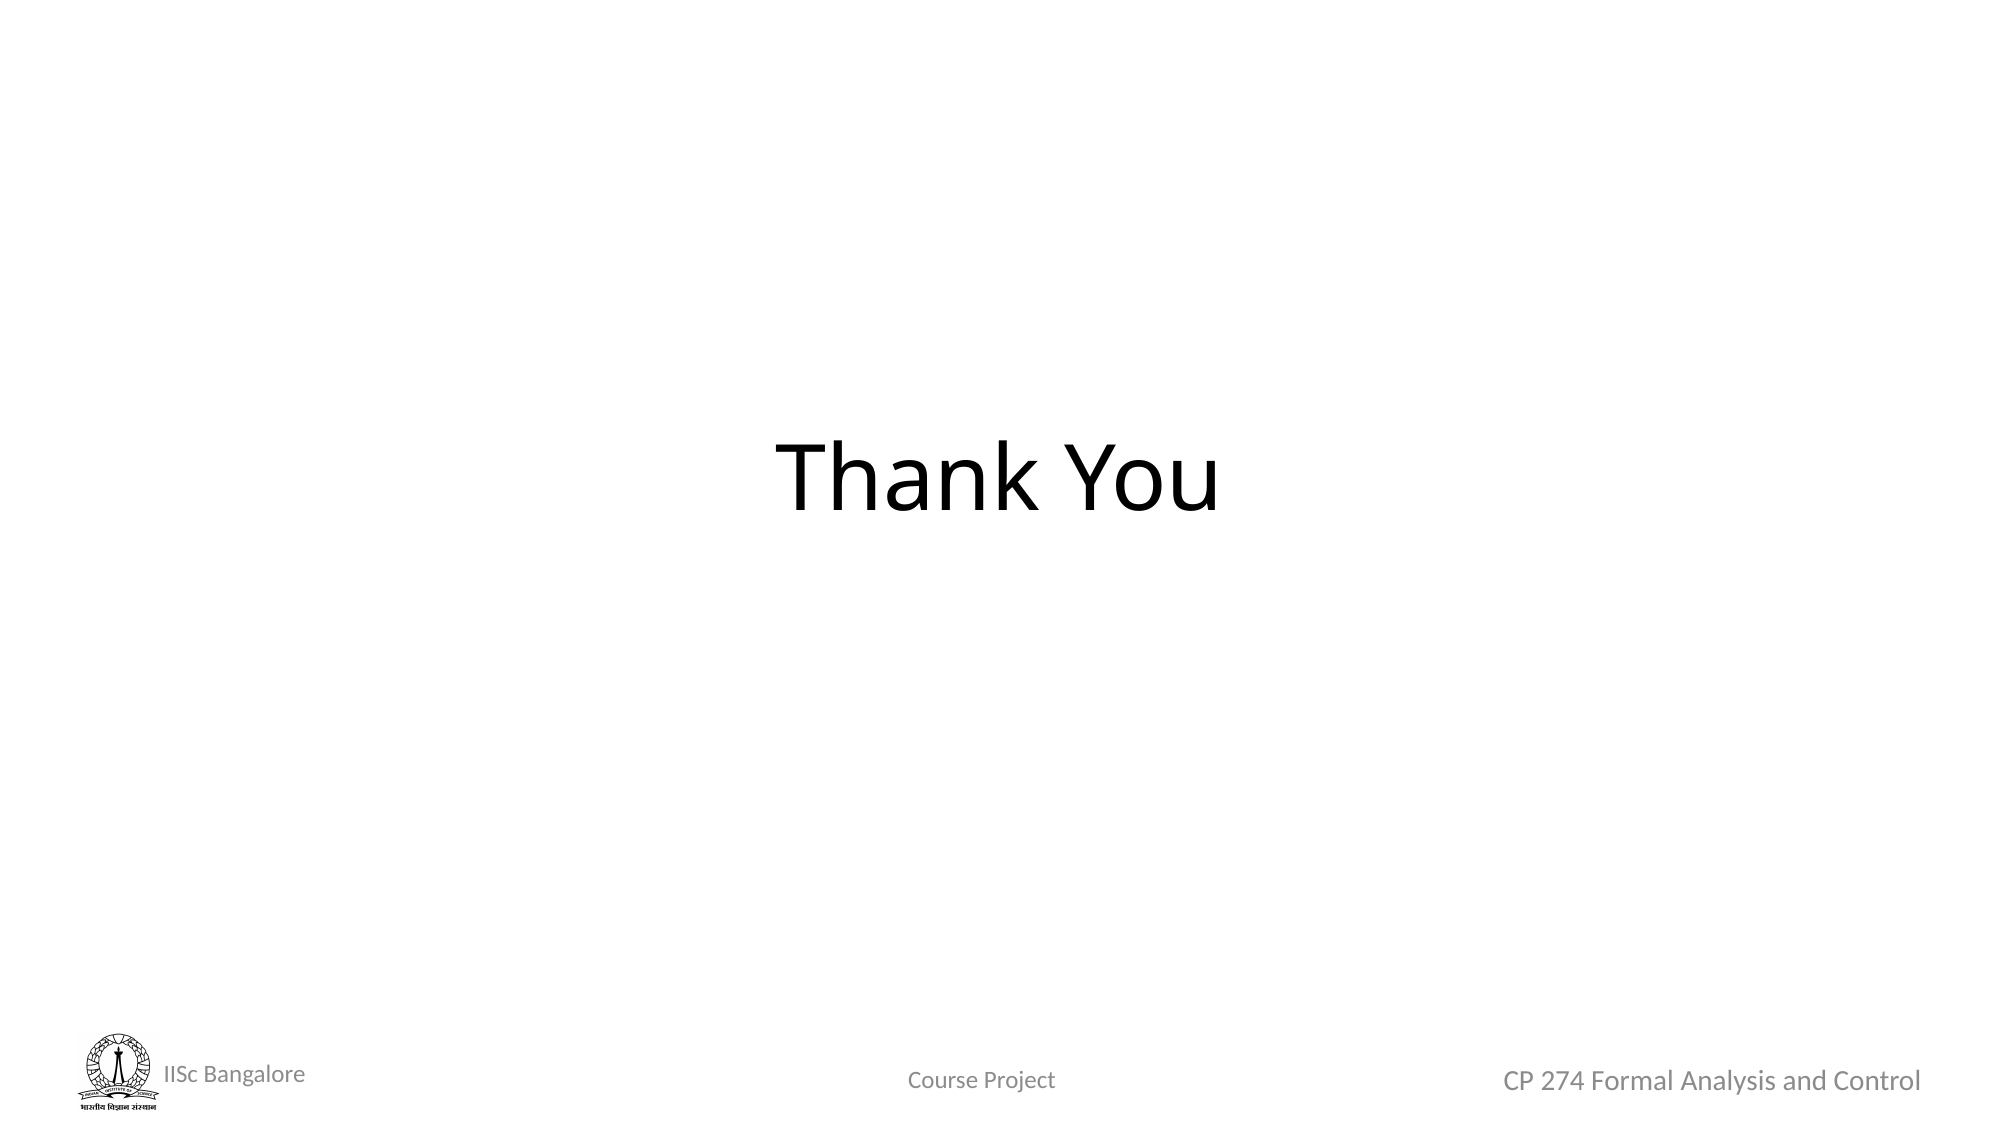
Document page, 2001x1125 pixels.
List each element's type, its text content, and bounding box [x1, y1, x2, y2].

footer Course Project [697, 1042, 1268, 1115]
picture [77, 1031, 160, 1114]
slide_number IISc Bangalore [160, 1042, 321, 1103]
title Thank You [137, 371, 1863, 589]
slide_number CP 274 Formal Analysis and Control [1478, 1048, 1937, 1109]
